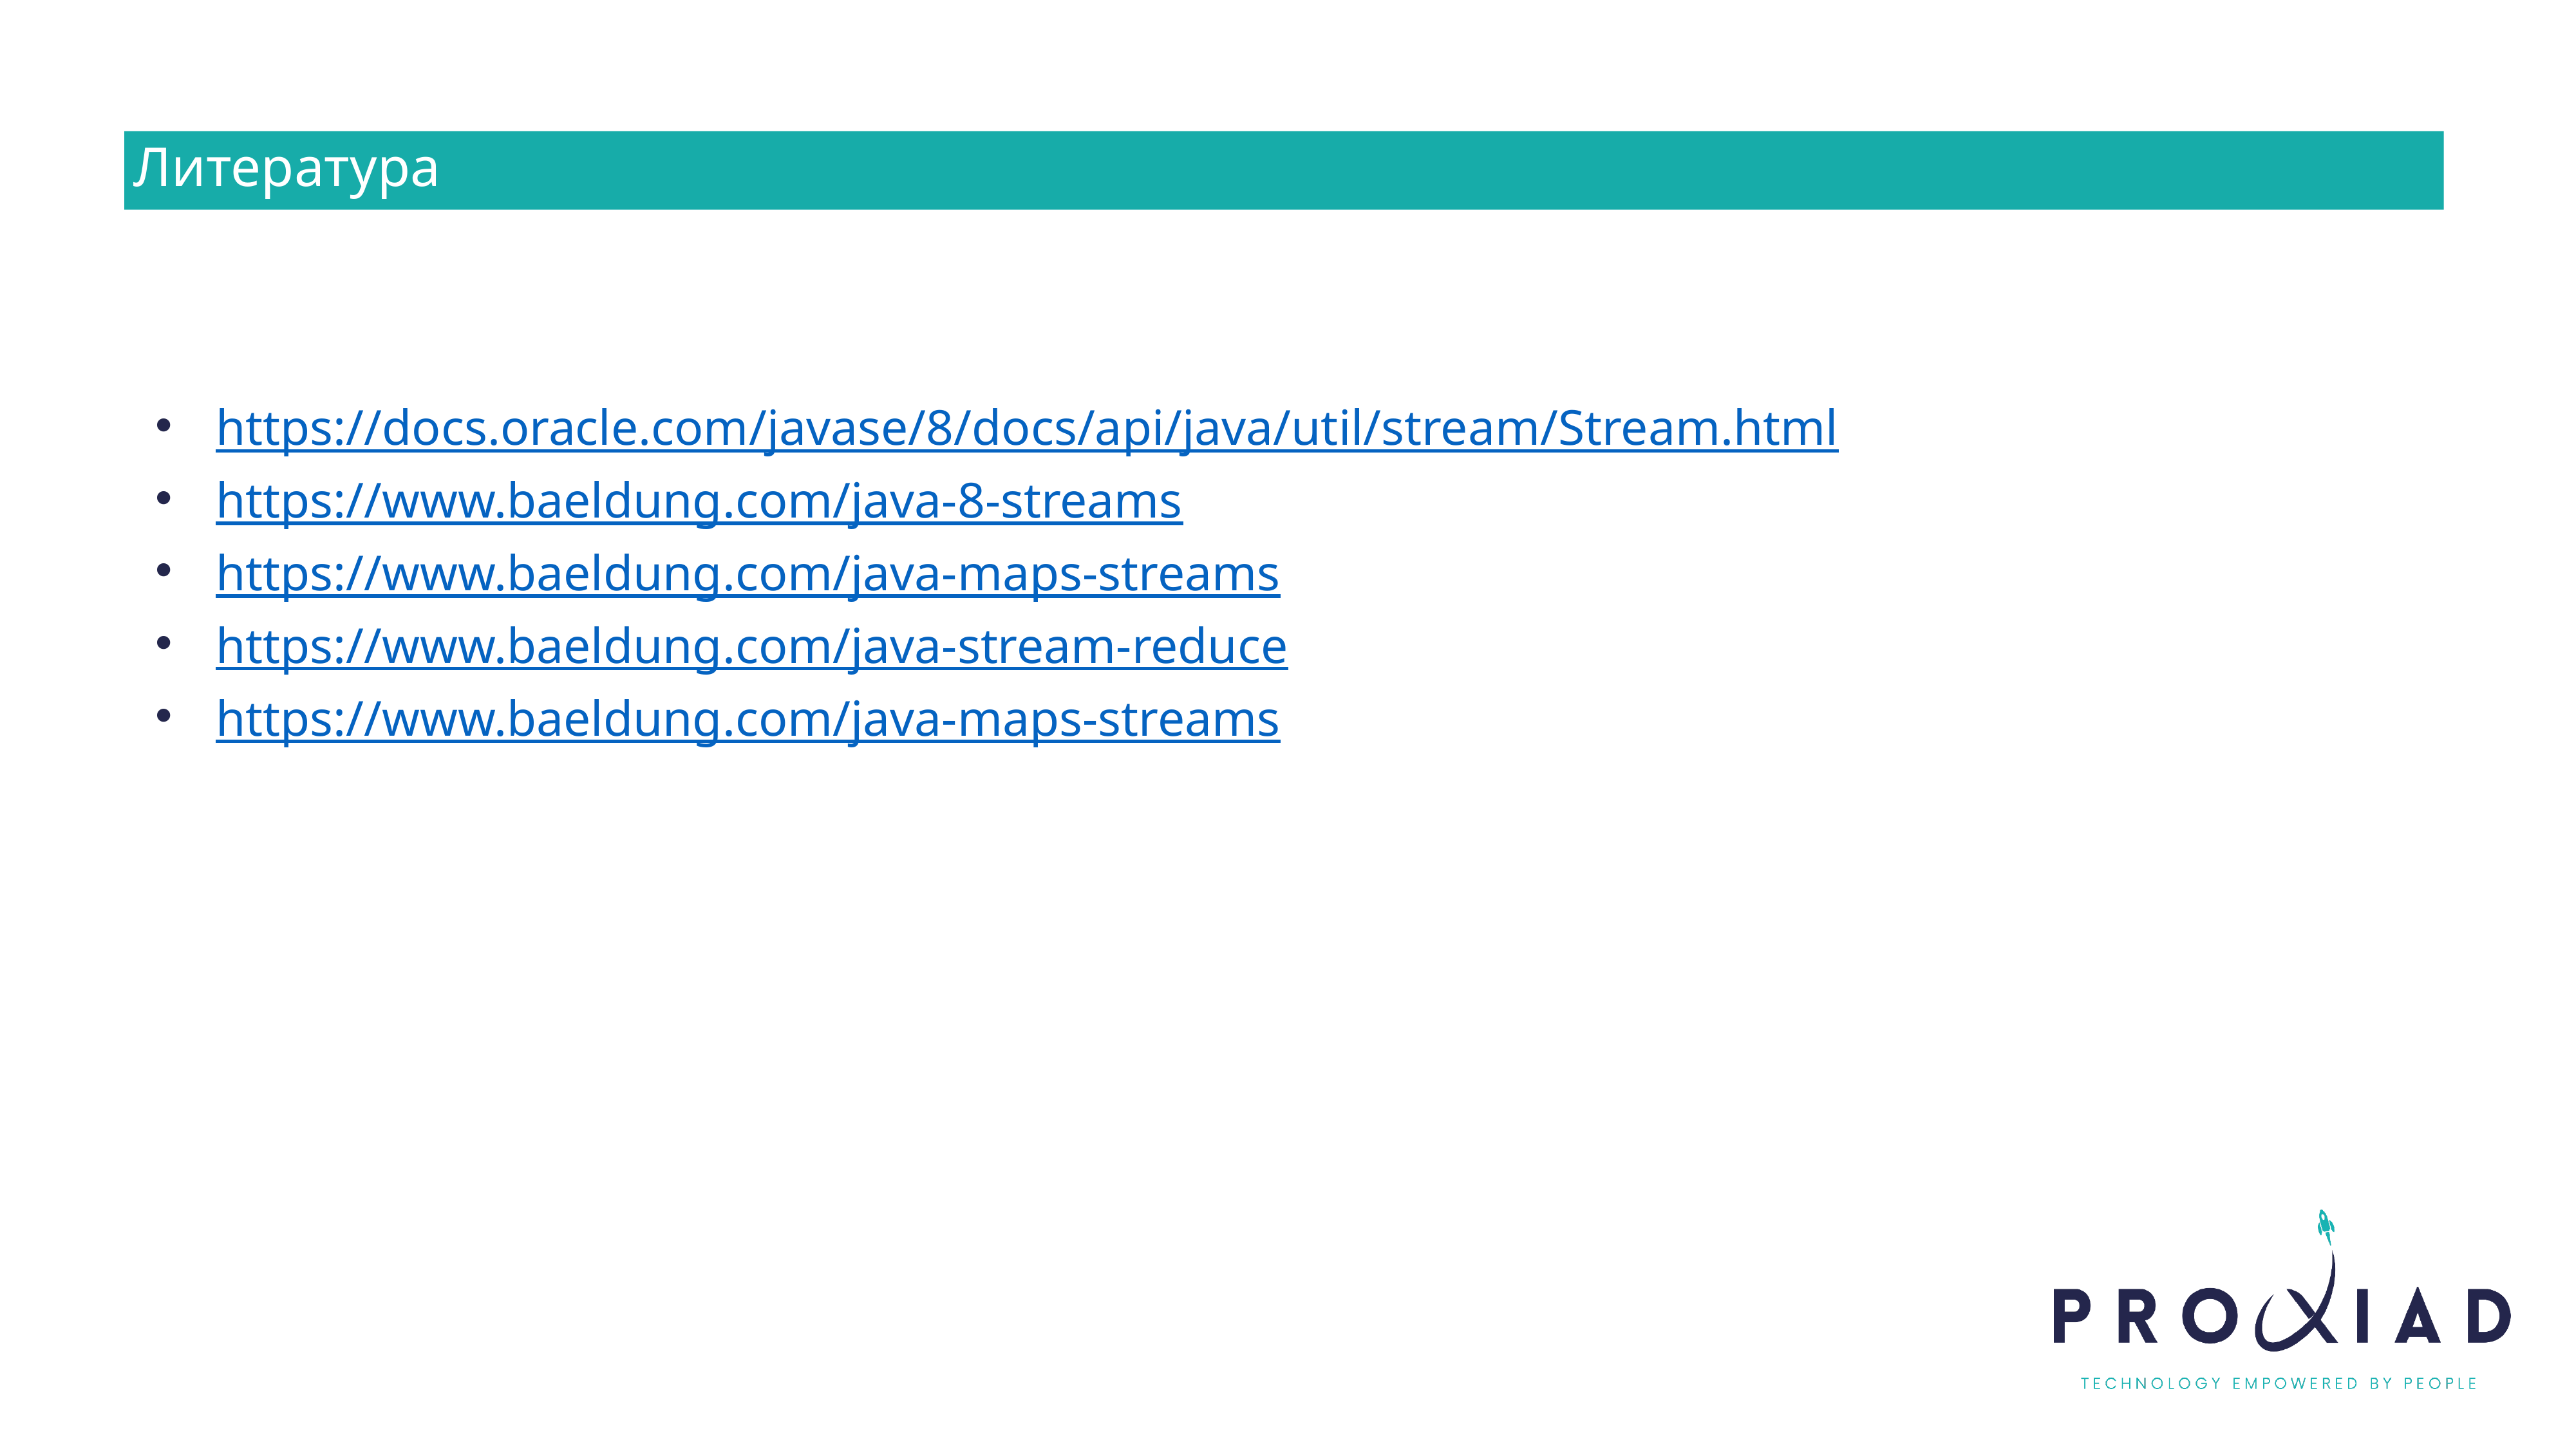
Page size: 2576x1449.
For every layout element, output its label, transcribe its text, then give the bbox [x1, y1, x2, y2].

text_box Литература [124, 131, 2444, 207]
picture [1988, 1149, 2576, 1449]
text_box https://docs.oracle.com/javase/8/docs/api/java/util/stream/Stream.html https://www.baeldung.com/java-8-streams https://www.baeldung.com/java-maps-streams https://www.baeldung.com/java-stream-reduce https://www.baeldung.com/java-maps-streams [146, 393, 2444, 1363]
